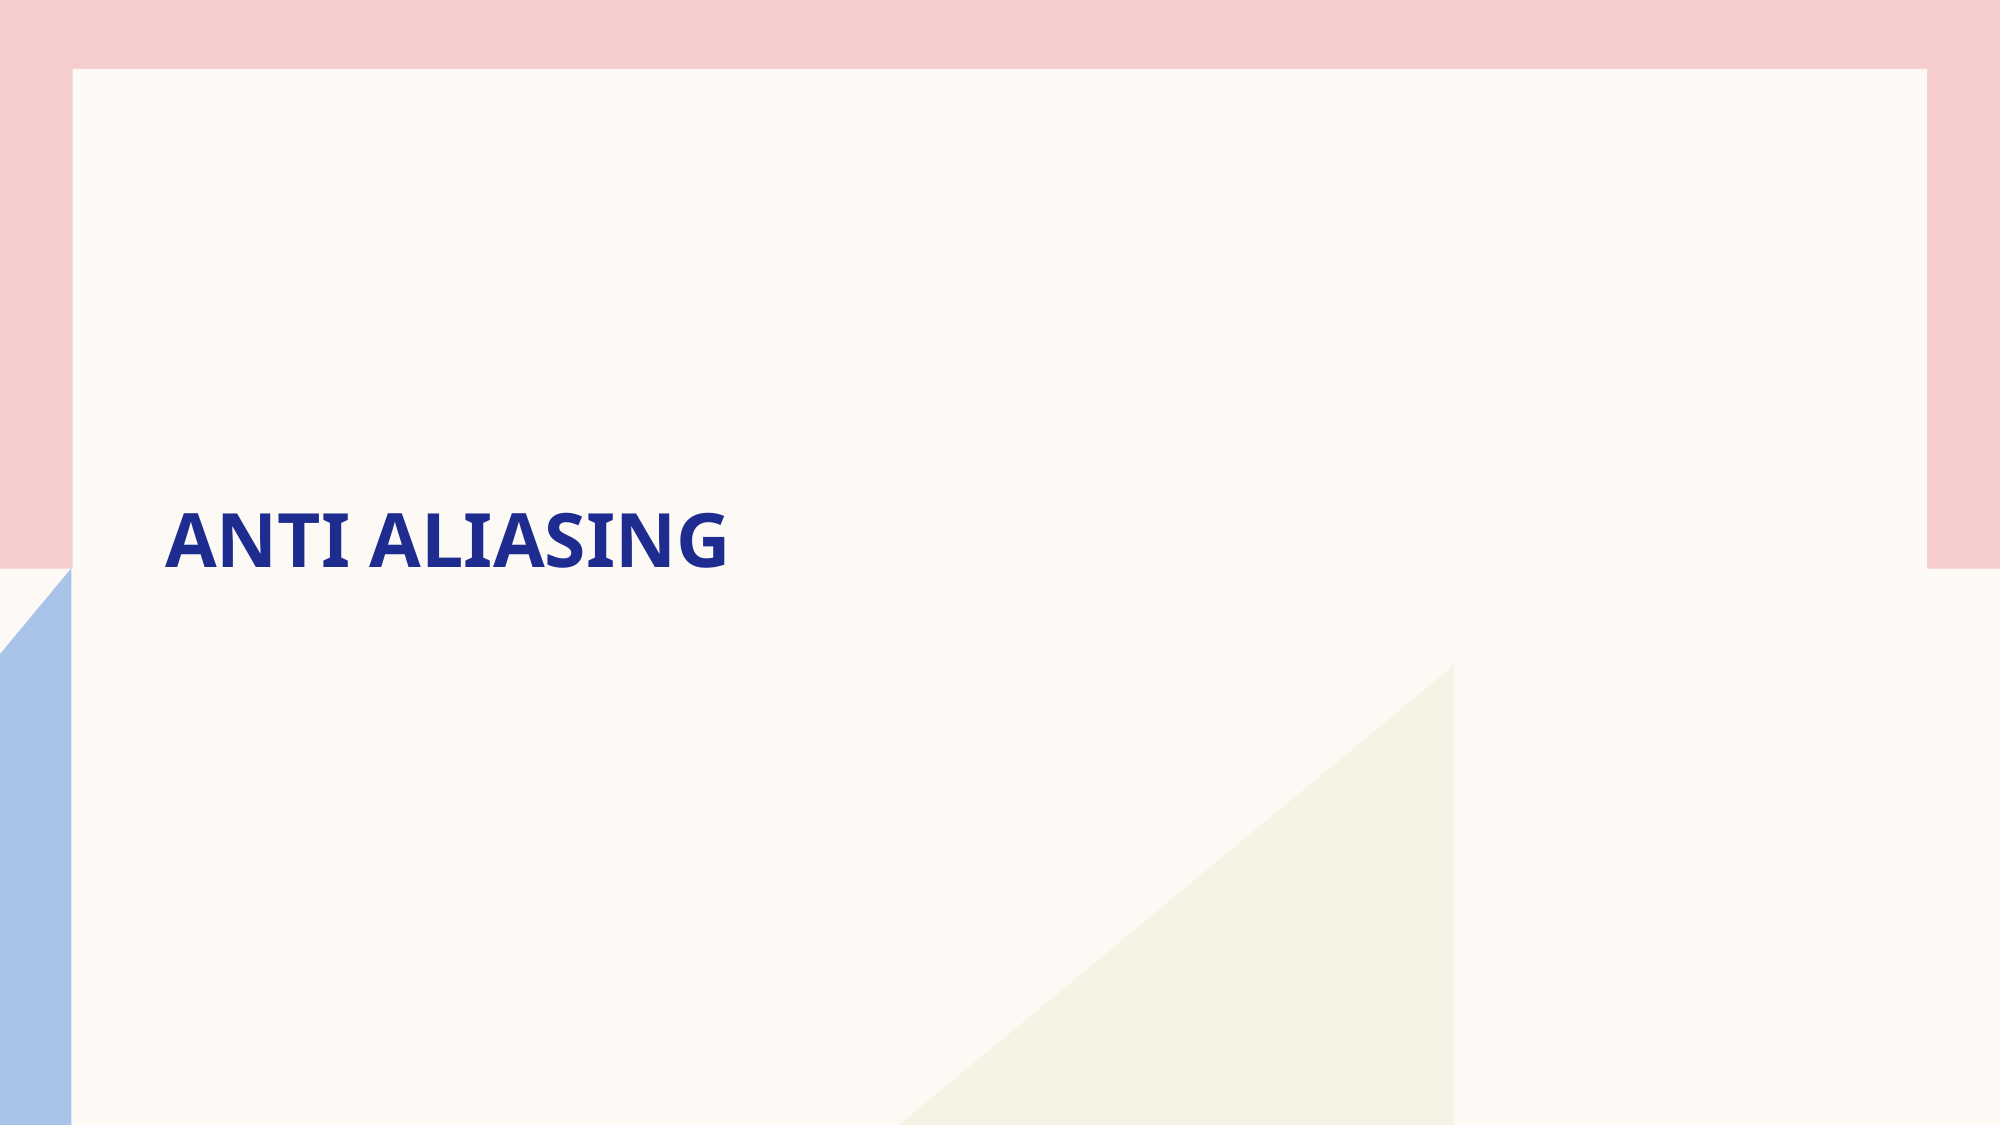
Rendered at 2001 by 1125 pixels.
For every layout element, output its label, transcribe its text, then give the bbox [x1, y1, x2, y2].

title ANTI ALIASING [150, 173, 1013, 583]
